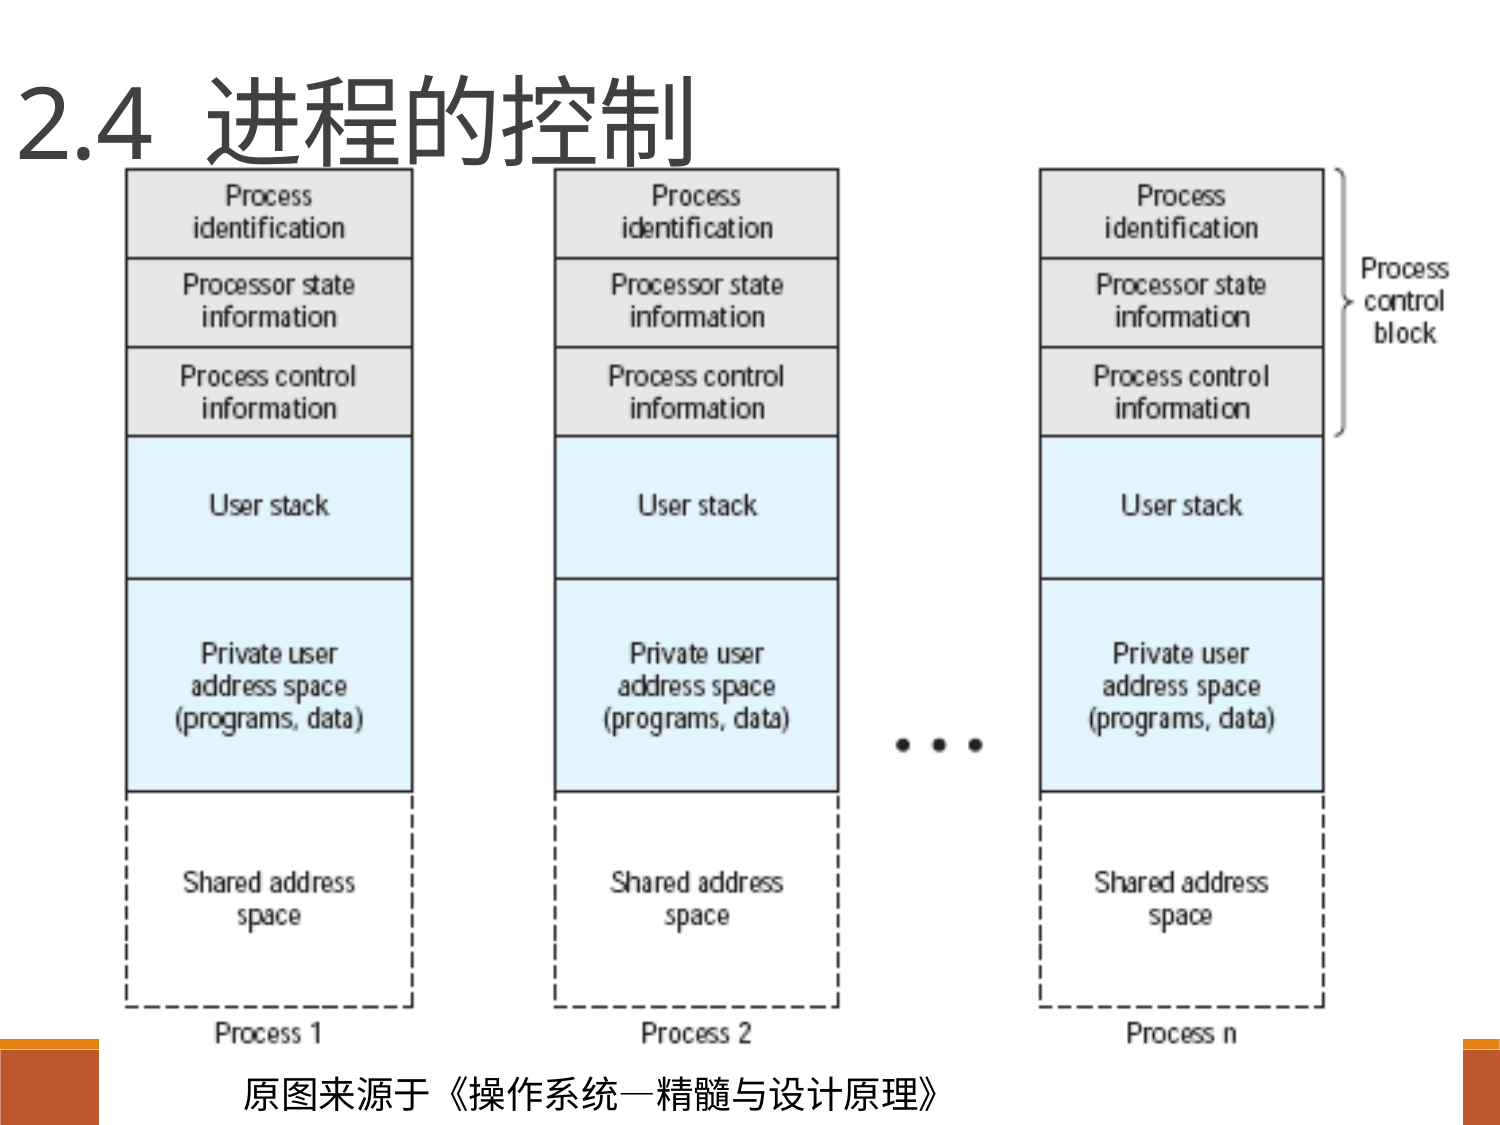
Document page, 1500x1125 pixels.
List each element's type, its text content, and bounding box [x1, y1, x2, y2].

picture [99, 141, 1463, 1125]
title 2.4 进程的控制 [0, 0, 1500, 188]
